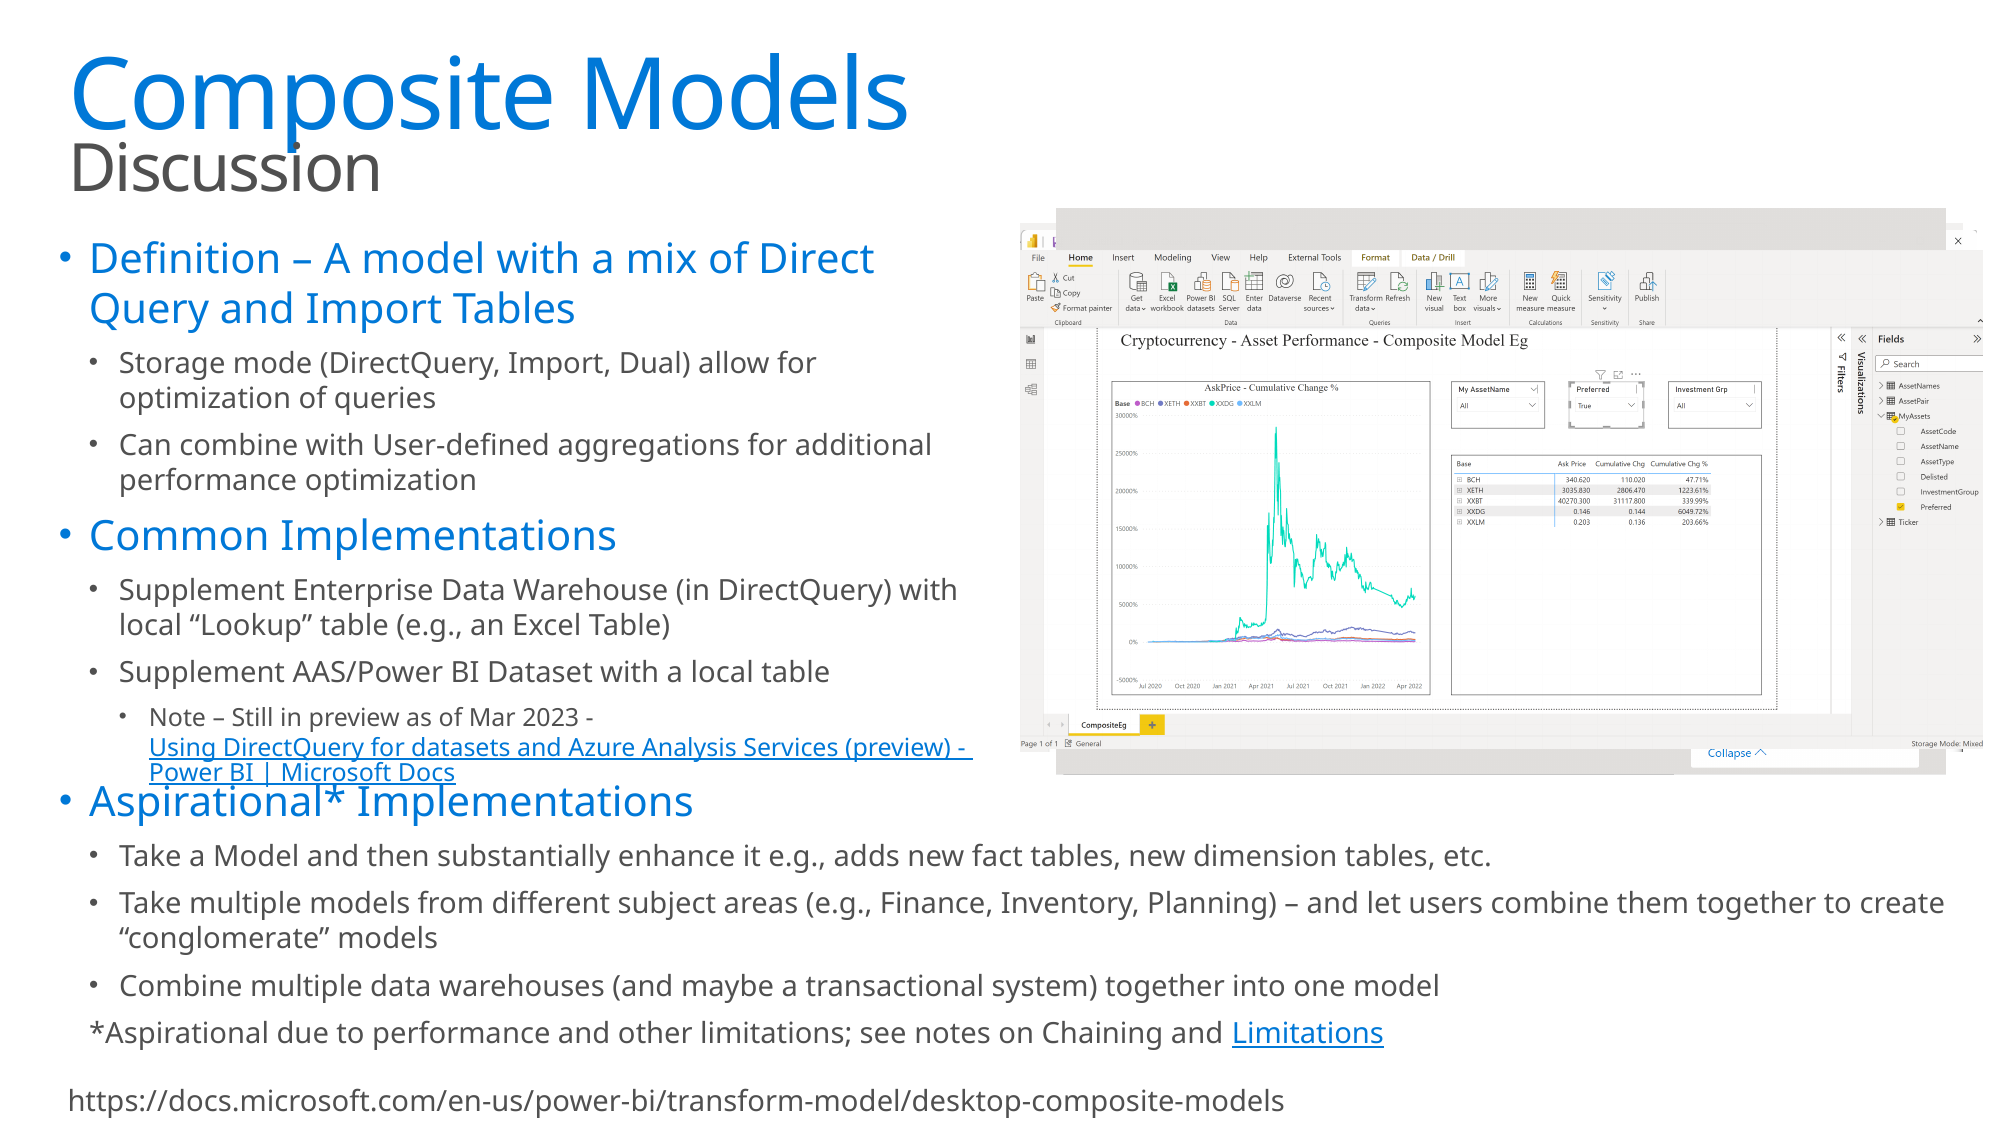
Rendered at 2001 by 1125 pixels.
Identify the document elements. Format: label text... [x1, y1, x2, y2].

text_box Aspirational* Implementations Take a Model and then substantially enhance it e.g., adds new fact tables, new dimension tables, etc. Take multiple models from different subject areas (e.g., Finance, Inventory, Planning) – and let users combine them together to create “conglomerate” models Combine multiple data warehouses (and maybe a transactional system) together into one model *Aspirational due to performance and other limitations; see notes on Chaining and Limitations [44, 767, 1969, 1051]
text_box Definition – A model with a mix of Direct Query and Import Tables Storage mode (DirectQuery, Import, Dual) allow for optimization of queries Can combine with User-defined aggregations for additional performance optimization Common Implementations Supplement Enterprise Data Warehouse (in DirectQuery) with local “Lookup” table (e.g., an Excel Table) Supplement AAS/Power BI Dataset with a local table Note – Still in preview as of Mar 2023 - Using DirectQuery for datasets and Azure Analysis Services (preview) - Power BI | Microsoft Docs [44, 223, 1000, 722]
title Composite Models Discussion [44, 47, 1957, 196]
text_box https://docs.microsoft.com/en-us/power-bi/transform-model/desktop-composite-models [52, 1074, 1989, 1125]
picture [1020, 208, 1983, 776]
